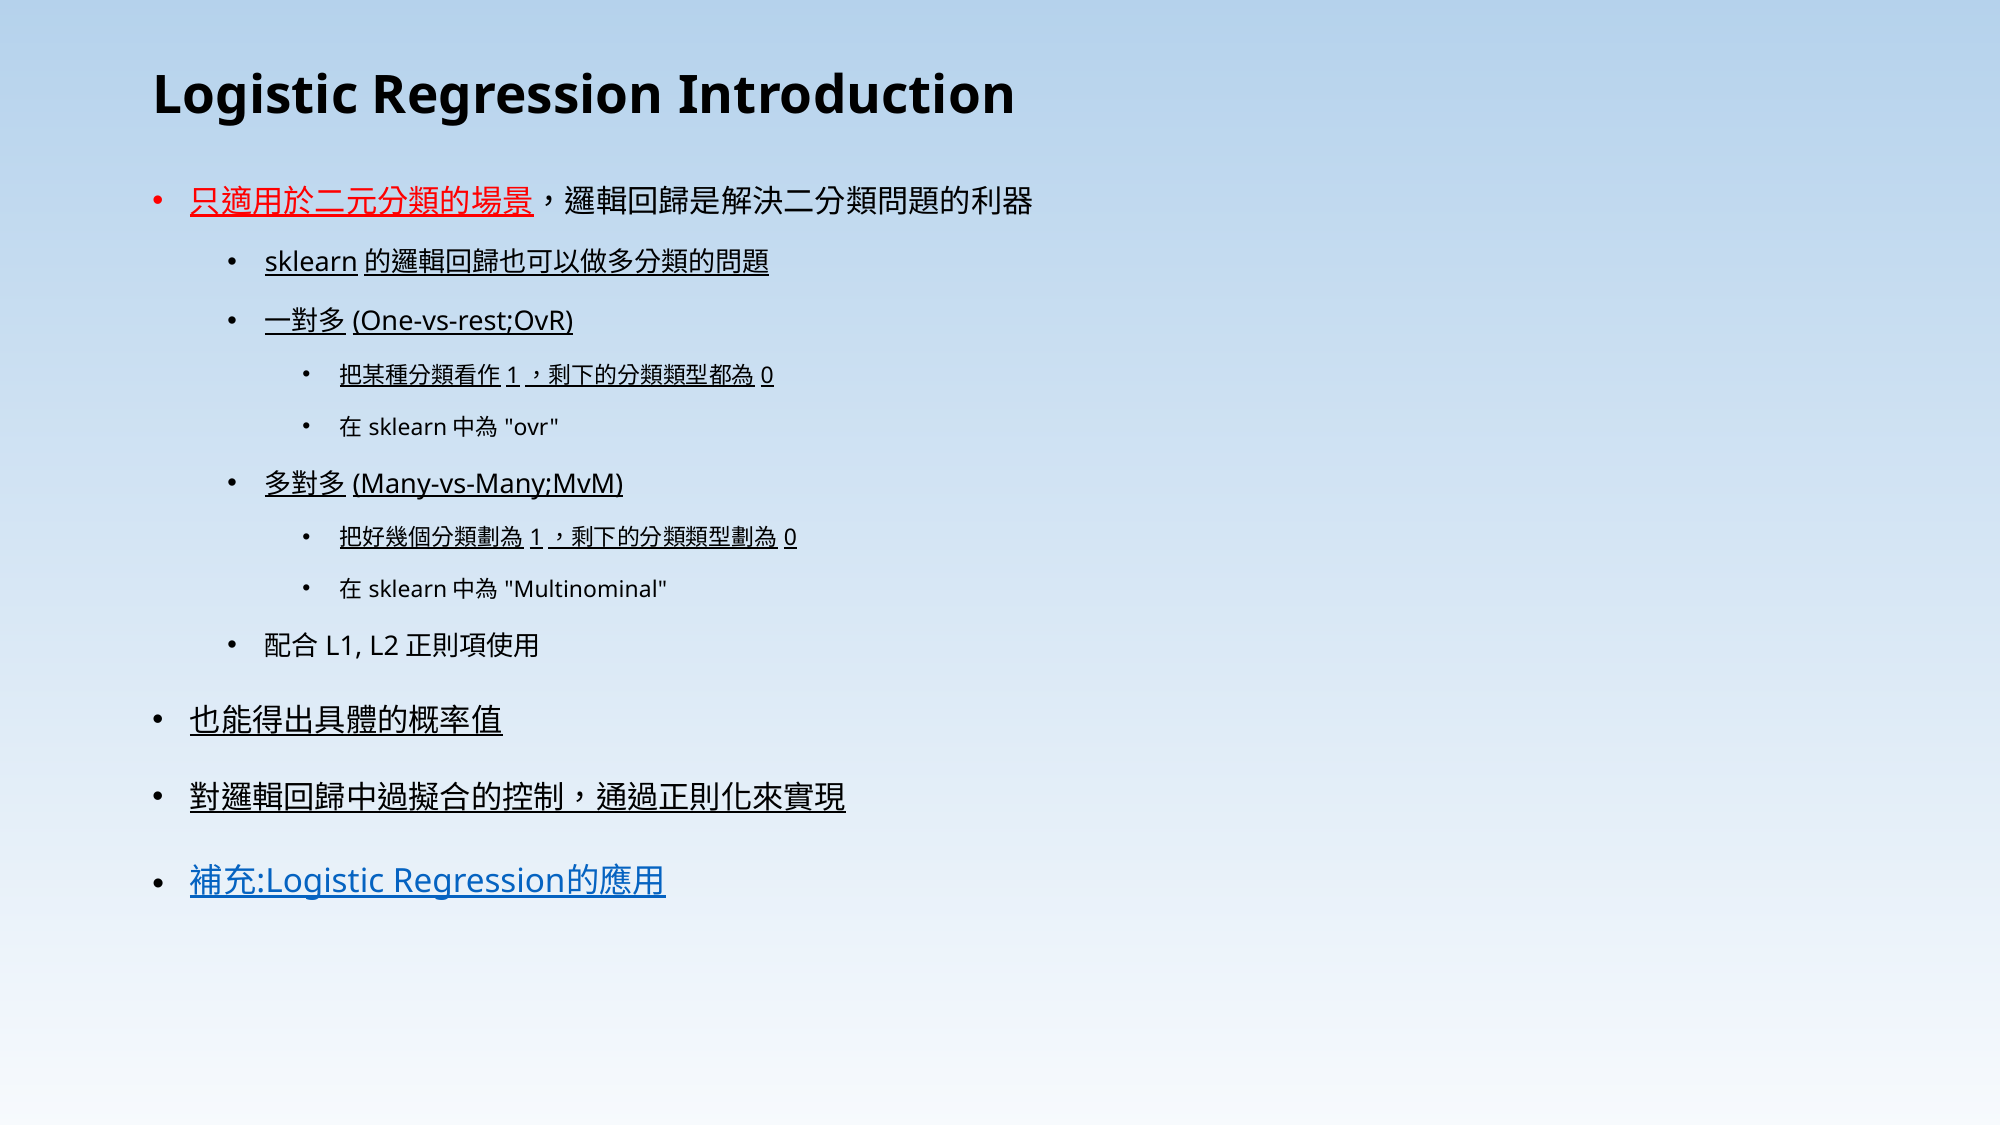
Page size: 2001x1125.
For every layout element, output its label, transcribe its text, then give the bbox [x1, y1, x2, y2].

title Logistic Regression Introduction [137, 59, 1863, 134]
list 只適用於二元分類的場景，邏輯回歸是解決二分類問題的利器 sklearn的邏輯回歸也可以做多分類的問題 一對多(One-vs-rest;OvR) 把某種分類看作1，剩下的分類類型都為0 在sklearn中為"ovr" 多對多(Many-vs-Many;MvM) 把好幾個分類劃為1，剩下的分類類型劃為0 在sklearn中為"Multinominal" 配合L1, L2正則項使用 也能得出具體的概率值 對邏輯回歸中過擬合的控制，通過正則化來實現 補充:Logistic Regression的應用 [137, 154, 1863, 1014]
